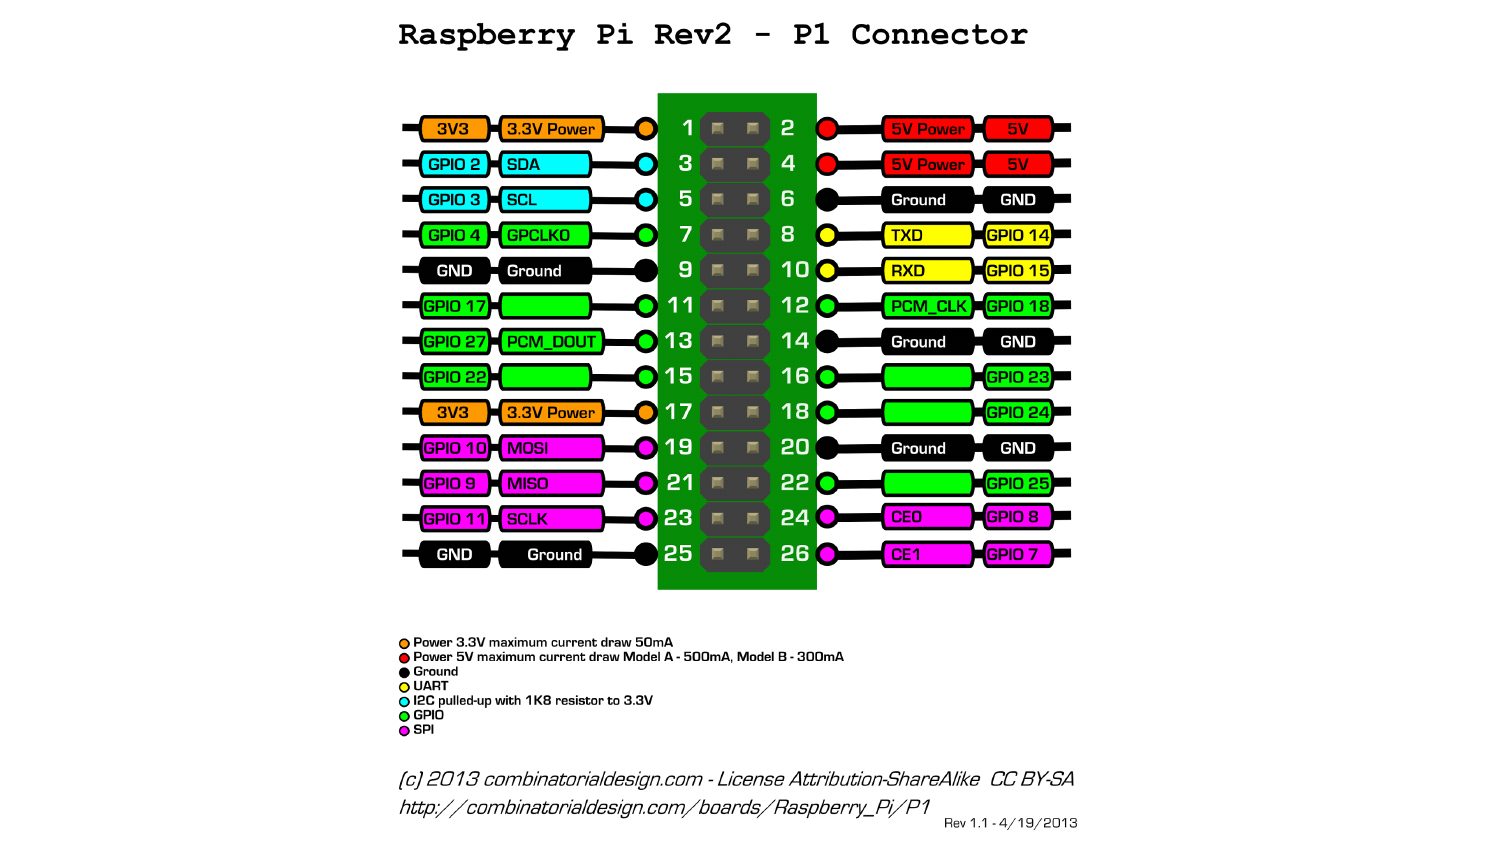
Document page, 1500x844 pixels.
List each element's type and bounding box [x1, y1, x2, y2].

picture [187, 0, 1313, 844]
